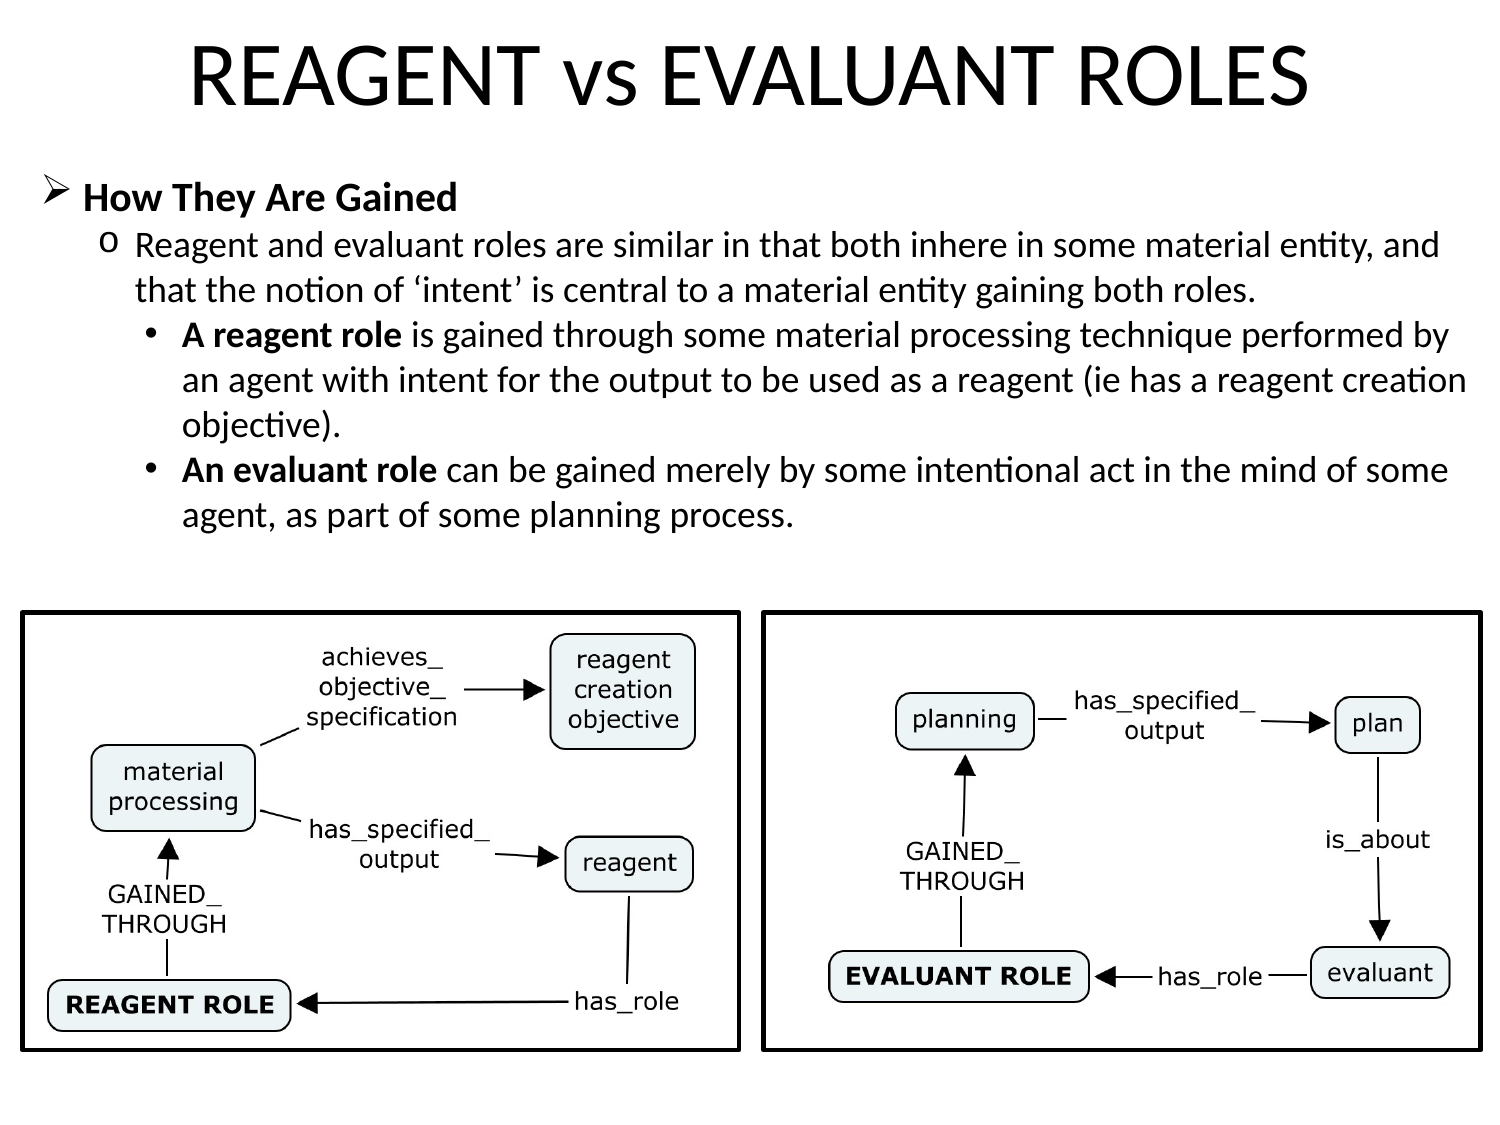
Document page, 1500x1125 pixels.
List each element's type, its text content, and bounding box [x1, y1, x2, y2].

text_box REAGENT vs EVALUANT ROLES [168, 24, 1332, 113]
picture [782, 663, 1455, 1008]
text_box [761, 610, 1483, 1052]
picture [45, 632, 709, 1040]
text_box How They Are Gained Reagent and evaluant roles are similar in that both inhere in some material entity, and that the notion of ‘intent’ is central to a material entity gaining both roles. A reagent role is gained through some material processing technique performed by an agent with intent for the output to be used as a reagent (ie has a reagent creation objective). An evaluant role can be gained merely by some intentional act in the mind of some agent, as part of some planning process. [0, 112, 1500, 588]
text_box [20, 610, 741, 1052]
